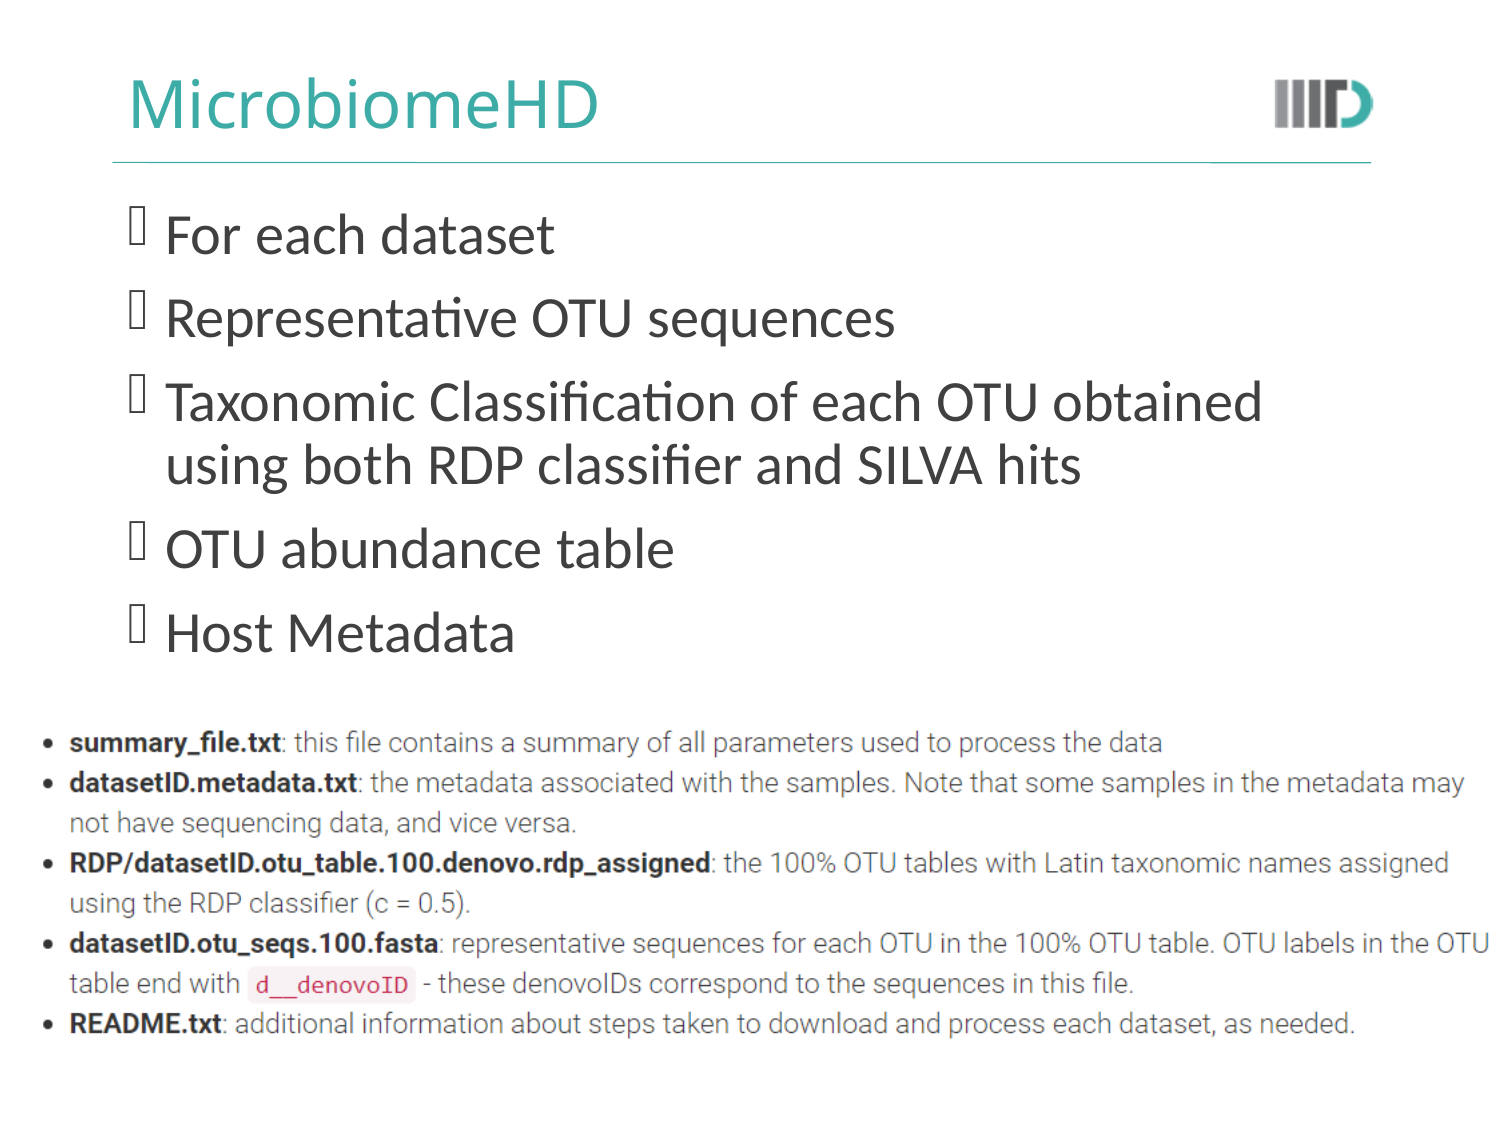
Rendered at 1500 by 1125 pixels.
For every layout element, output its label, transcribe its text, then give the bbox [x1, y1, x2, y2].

picture [18, 708, 1500, 1048]
list For each dataset Representative OTU sequences Taxonomic Classification of each OTU obtained using both RDP classifier and SILVA hits OTU abundance table Host Metadata [112, 196, 1388, 708]
picture [1256, 67, 1388, 141]
title MicrobiomeHD [112, 52, 1236, 163]
